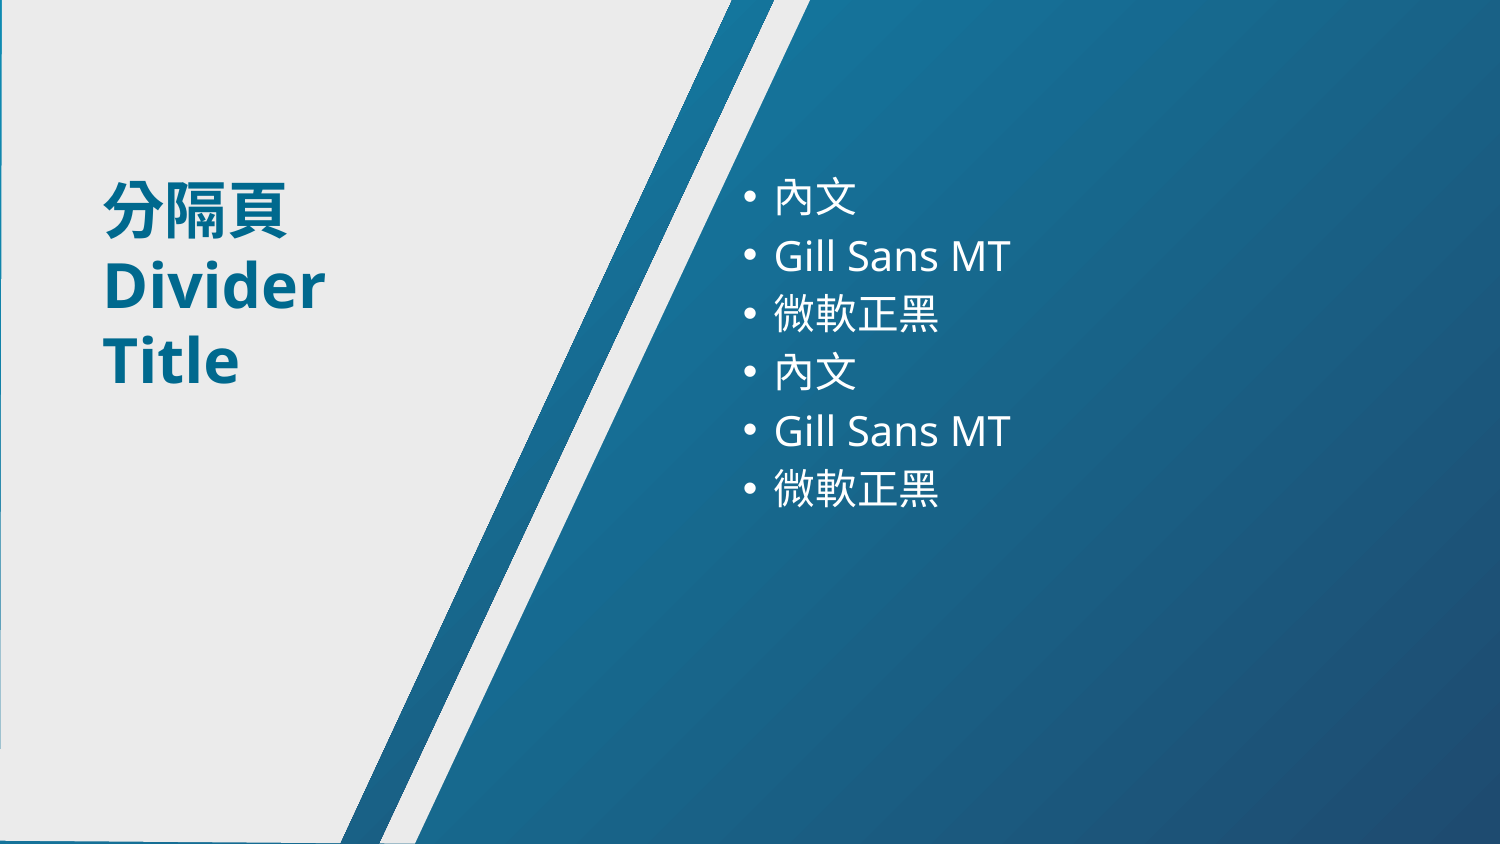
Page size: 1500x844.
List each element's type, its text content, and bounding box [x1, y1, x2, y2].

list 內文 Gill Sans MT 微軟正黑 內文 Gill Sans MT 微軟正黑 [727, 163, 1459, 752]
list 分隔頁 Divider Title [87, 163, 485, 329]
